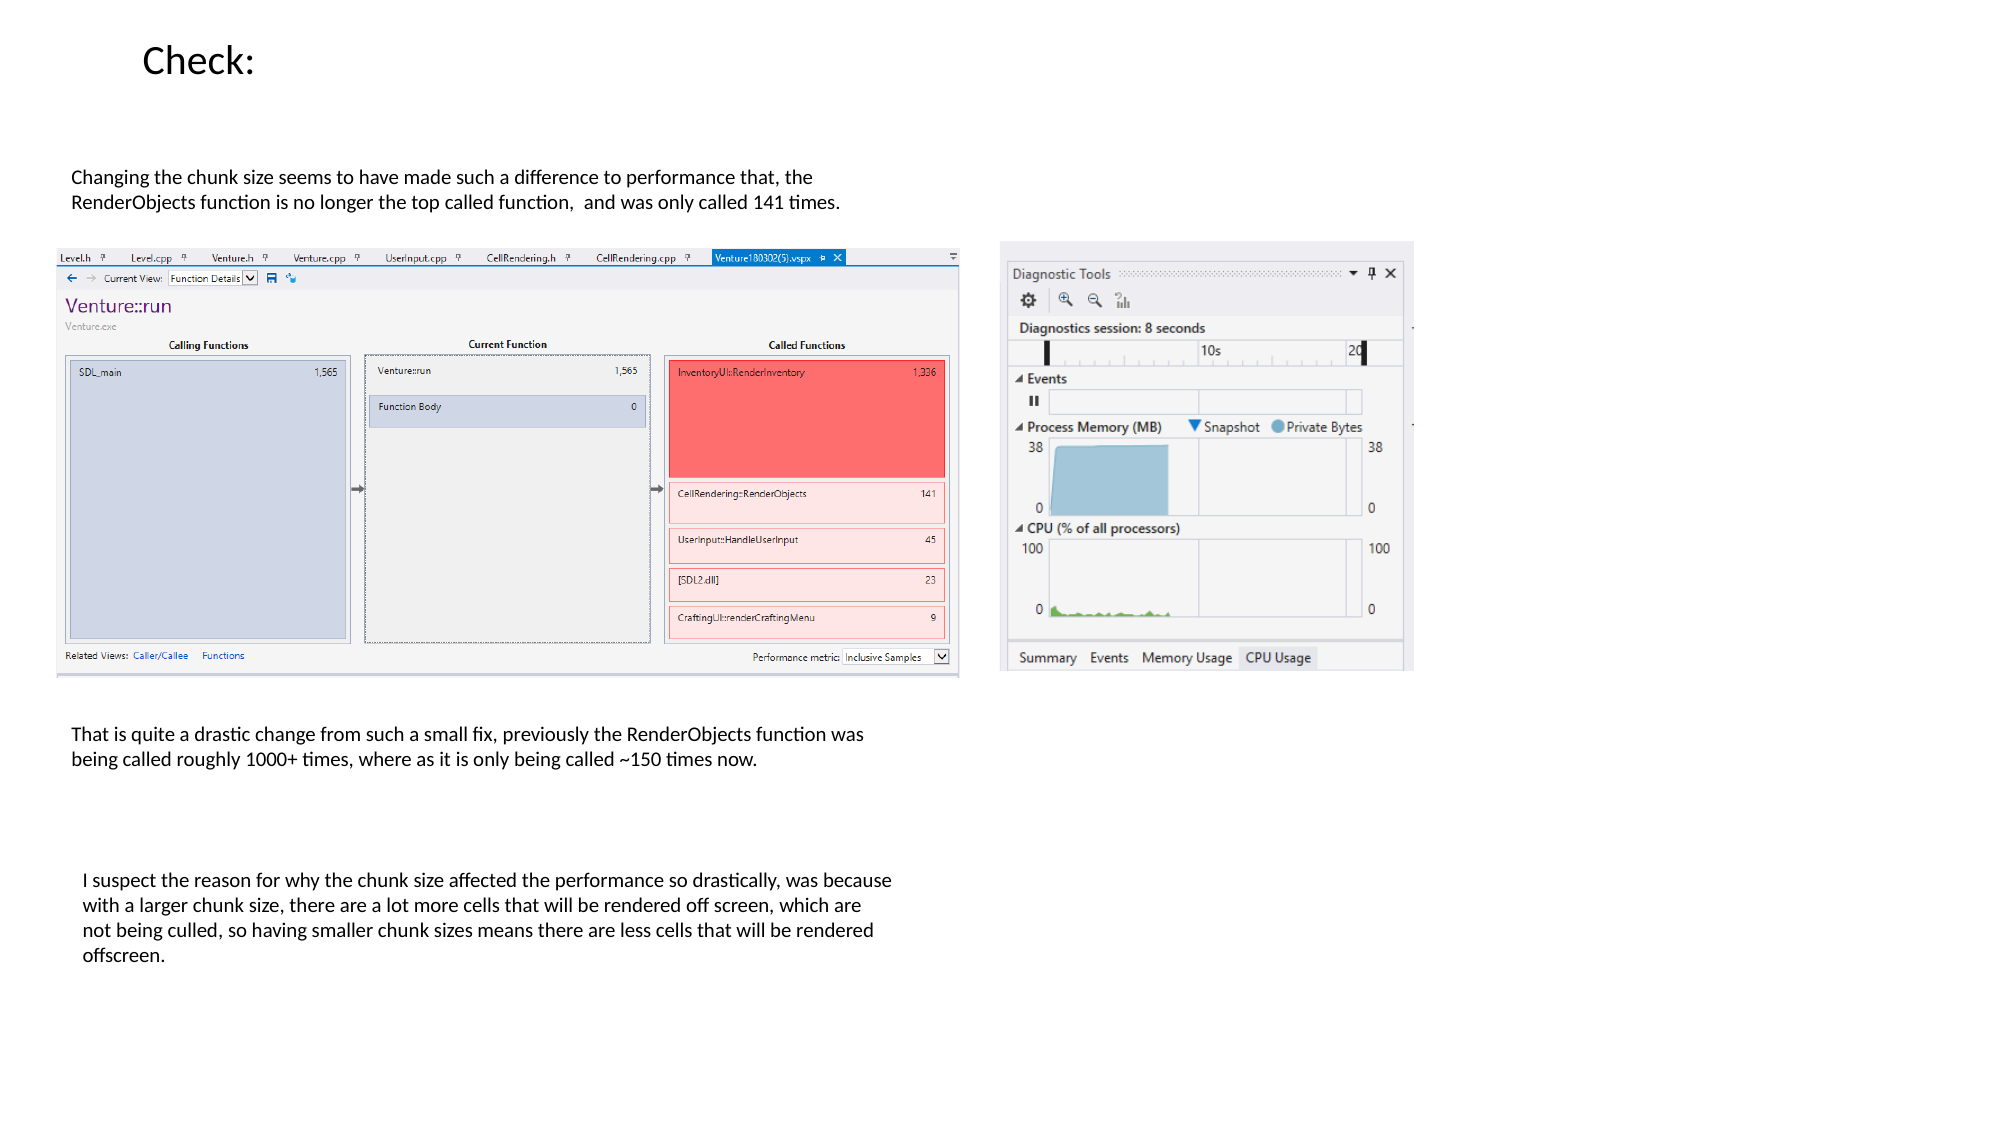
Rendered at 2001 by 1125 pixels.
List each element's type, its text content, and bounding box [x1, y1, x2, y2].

text_box Check: [128, 25, 410, 91]
picture [999, 241, 1414, 671]
text_box Changing the chunk size seems to have made such a difference to performance that, the RenderObjects function is no longer the top called function, and was only called 141 times. [56, 155, 900, 221]
text_box I suspect the reason for why the chunk size affected the performance so drastically, was because with a larger chunk size, there are a lot more cells that will be rendered off screen, which are not being culled, so having smaller chunk sizes means there are less cells that will be rendered offscreen. [67, 859, 911, 975]
picture [56, 247, 961, 678]
text_box That is quite a drastic change from such a small fix, previously the RenderObjects function was being called roughly 1000+ times, where as it is only being called ~150 times now. [56, 712, 900, 778]
